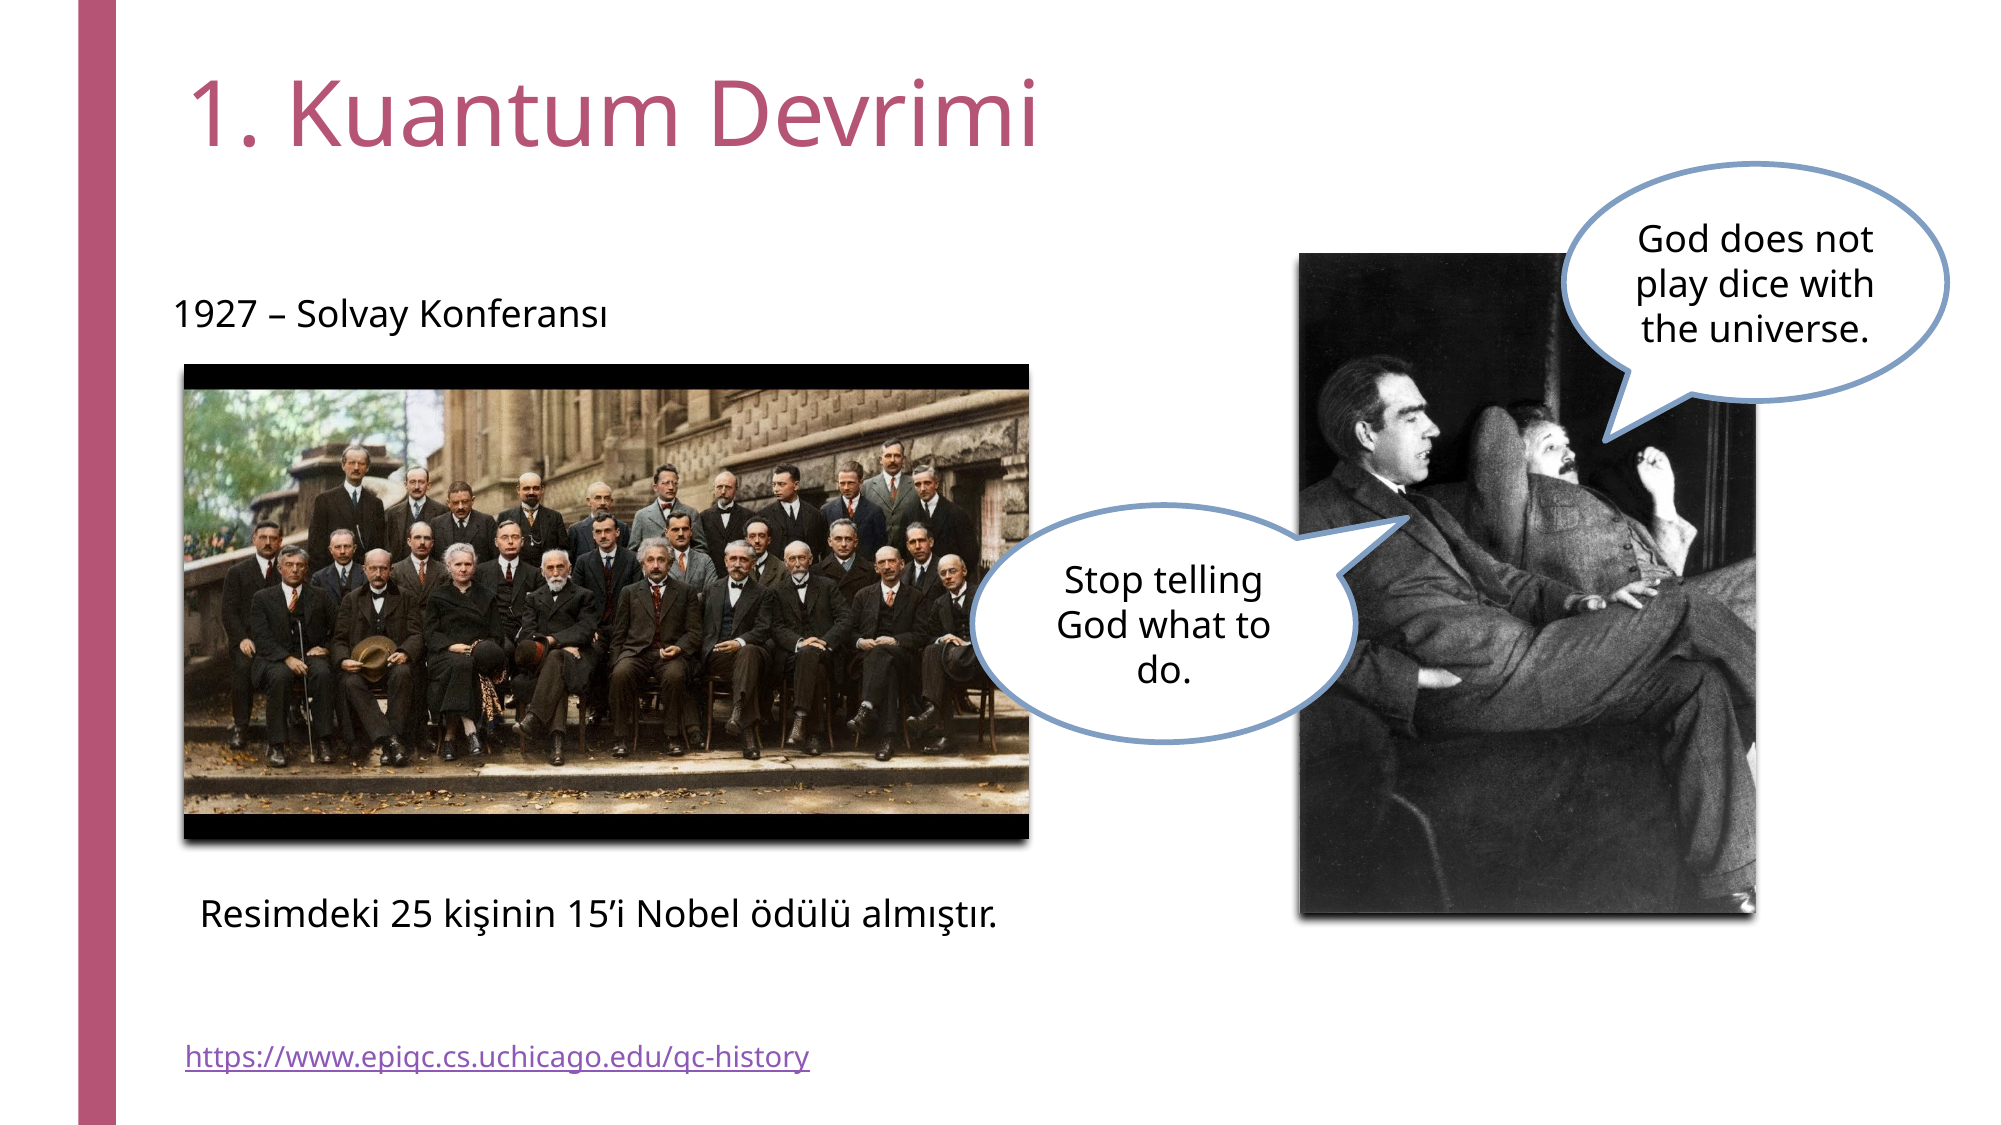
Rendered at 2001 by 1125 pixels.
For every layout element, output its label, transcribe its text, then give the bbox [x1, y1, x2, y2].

text_box Stop telling God what to do. [1029, 502, 1299, 746]
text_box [184, 364, 1029, 944]
title 1. Kuantum Devrimi [170, 61, 1761, 279]
text_box 1927 – Solvay Konferansı [157, 282, 624, 343]
text_box https://www.epiqc.cs.uchicago.edu/qc-history [170, 1031, 988, 1086]
text_box God does not play dice with the universe. [1566, 160, 1951, 404]
picture [1299, 253, 1756, 914]
